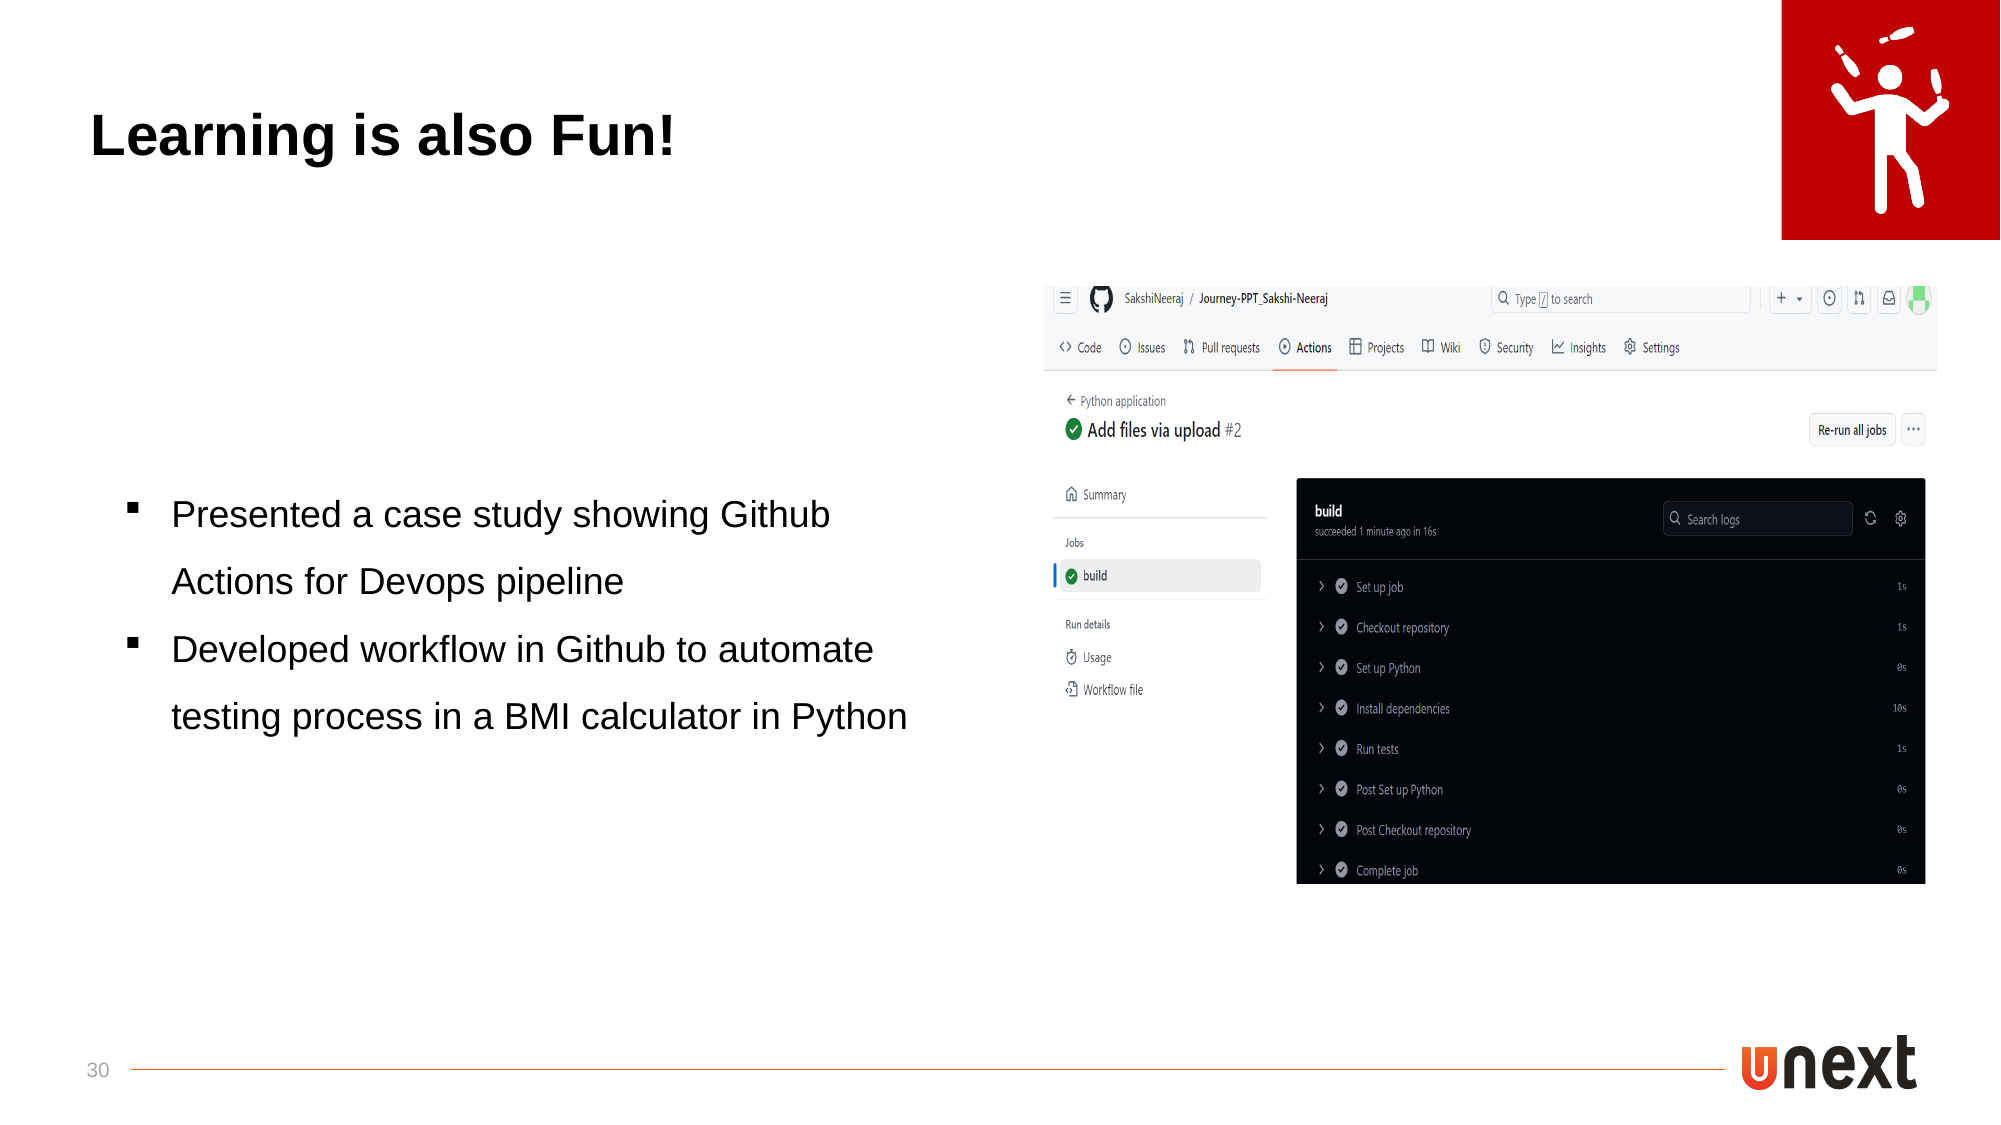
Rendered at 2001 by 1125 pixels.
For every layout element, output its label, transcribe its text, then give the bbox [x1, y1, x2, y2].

picture [1791, 20, 1991, 220]
text_box [1781, 0, 2000, 241]
text_box Presented a case study showing Github Actions for Devops pipeline Developed workflow in Github to automate testing process in a BMI calculator in Python [109, 459, 956, 745]
slide_number 30 [48, 1047, 110, 1091]
title Learning is also Fun! [76, 78, 1791, 196]
picture [1044, 286, 1937, 884]
picture [1742, 1035, 1917, 1090]
